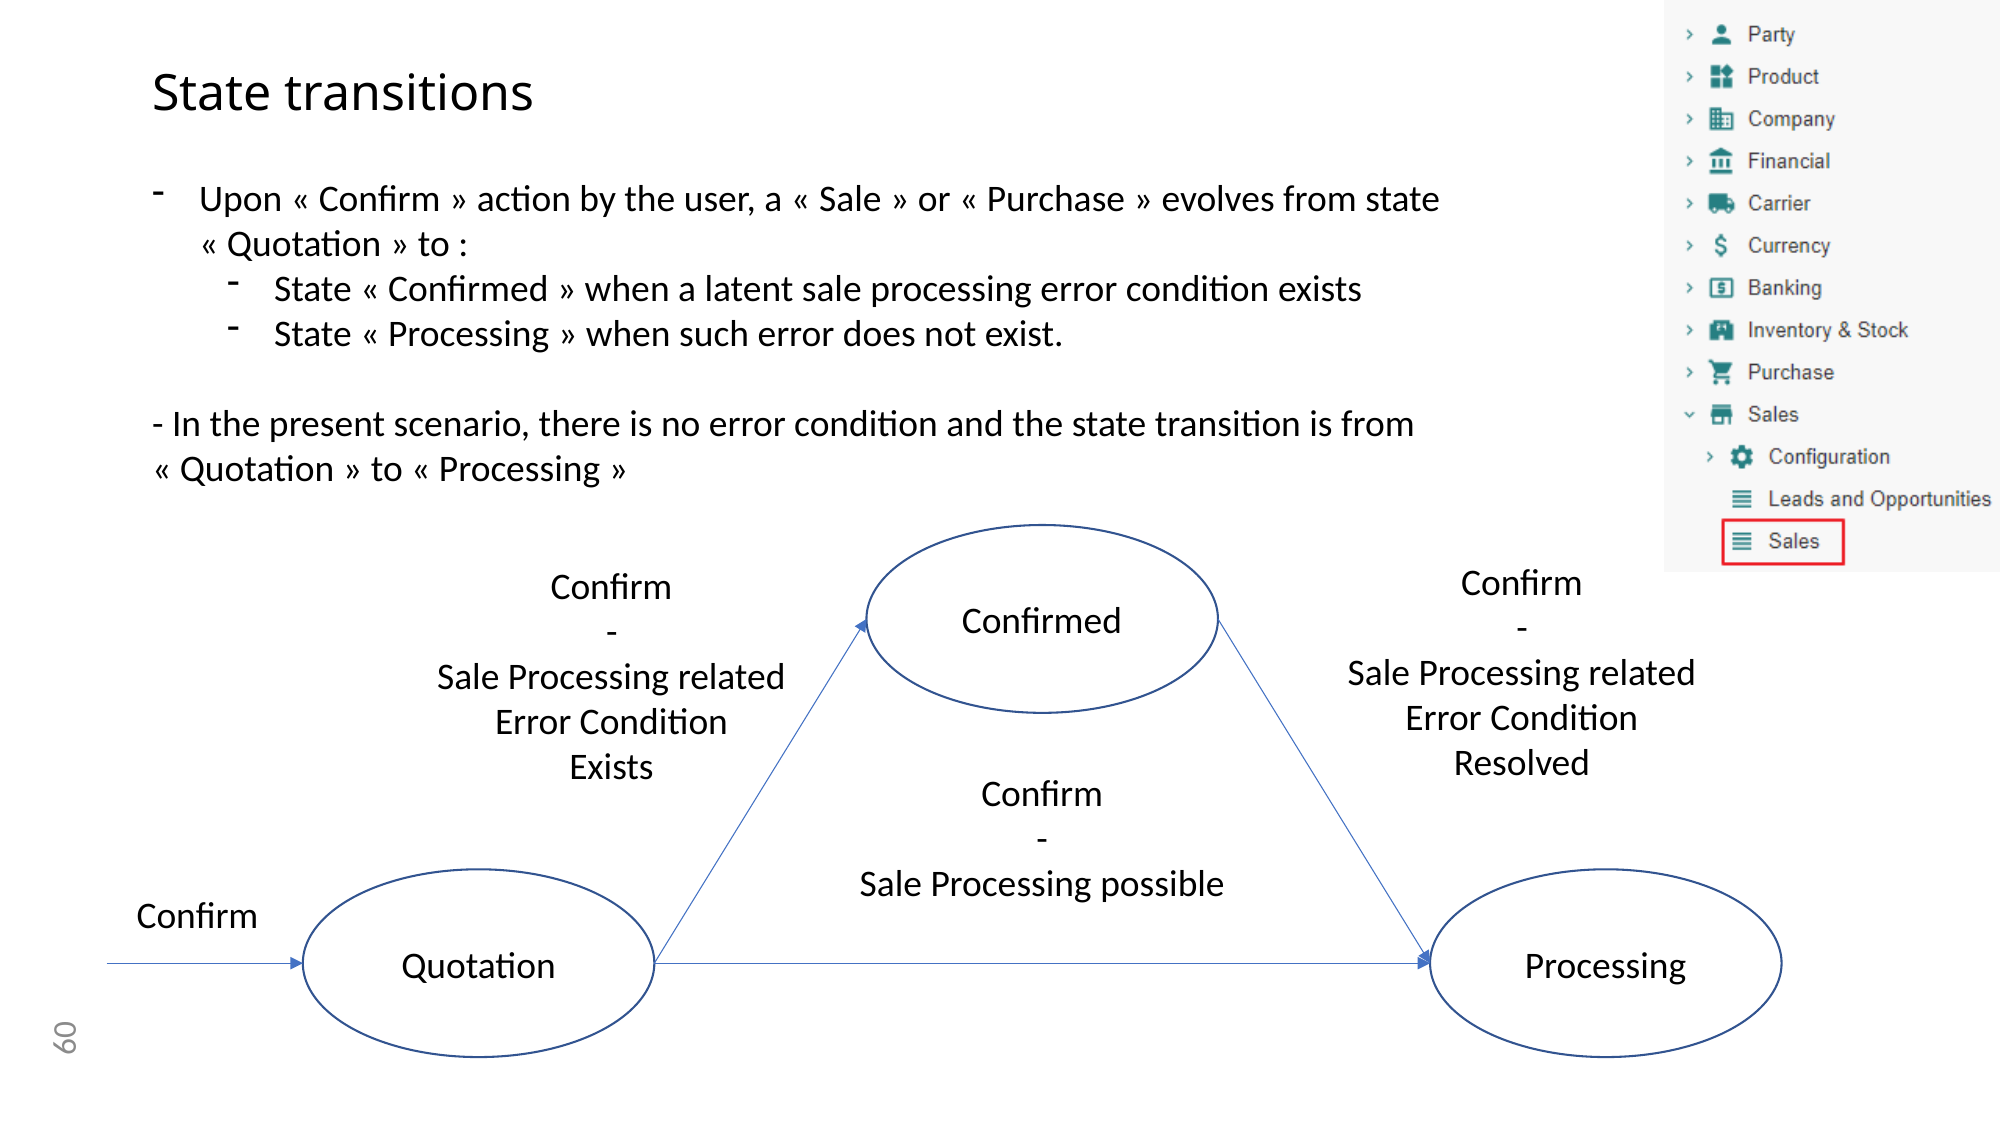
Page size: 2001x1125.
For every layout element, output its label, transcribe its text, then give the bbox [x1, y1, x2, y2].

text_box Confirm - Sale Processing related Error Condition Resolved [1302, 550, 1742, 791]
text_box Confirm - Sale Processing related Error Condition Exists [392, 554, 832, 795]
text_box Processing [1429, 868, 1783, 1059]
text_box Upon « Confirm » action by the user, a « Sale » or « Purchase » evolves from state « Quotation » to : State « Confirmed » when a latent sale processing error condition exists State « Processing » when such error does not exist. - In the present scenario, there is no error condition and the state transition is from « Quotation » to « Processing » [137, 166, 1497, 497]
text_box Confirm - Sale Processing possible [867, 761, 1217, 912]
text_box Confirm [92, 883, 303, 944]
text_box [654, 618, 867, 963]
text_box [1217, 618, 1431, 963]
picture [1664, 0, 2000, 572]
text_box Quotation [301, 868, 656, 1059]
text_box Confirmed [865, 523, 1219, 714]
slide_number 60 [32, 969, 93, 1108]
title State transitions [137, 59, 1664, 136]
